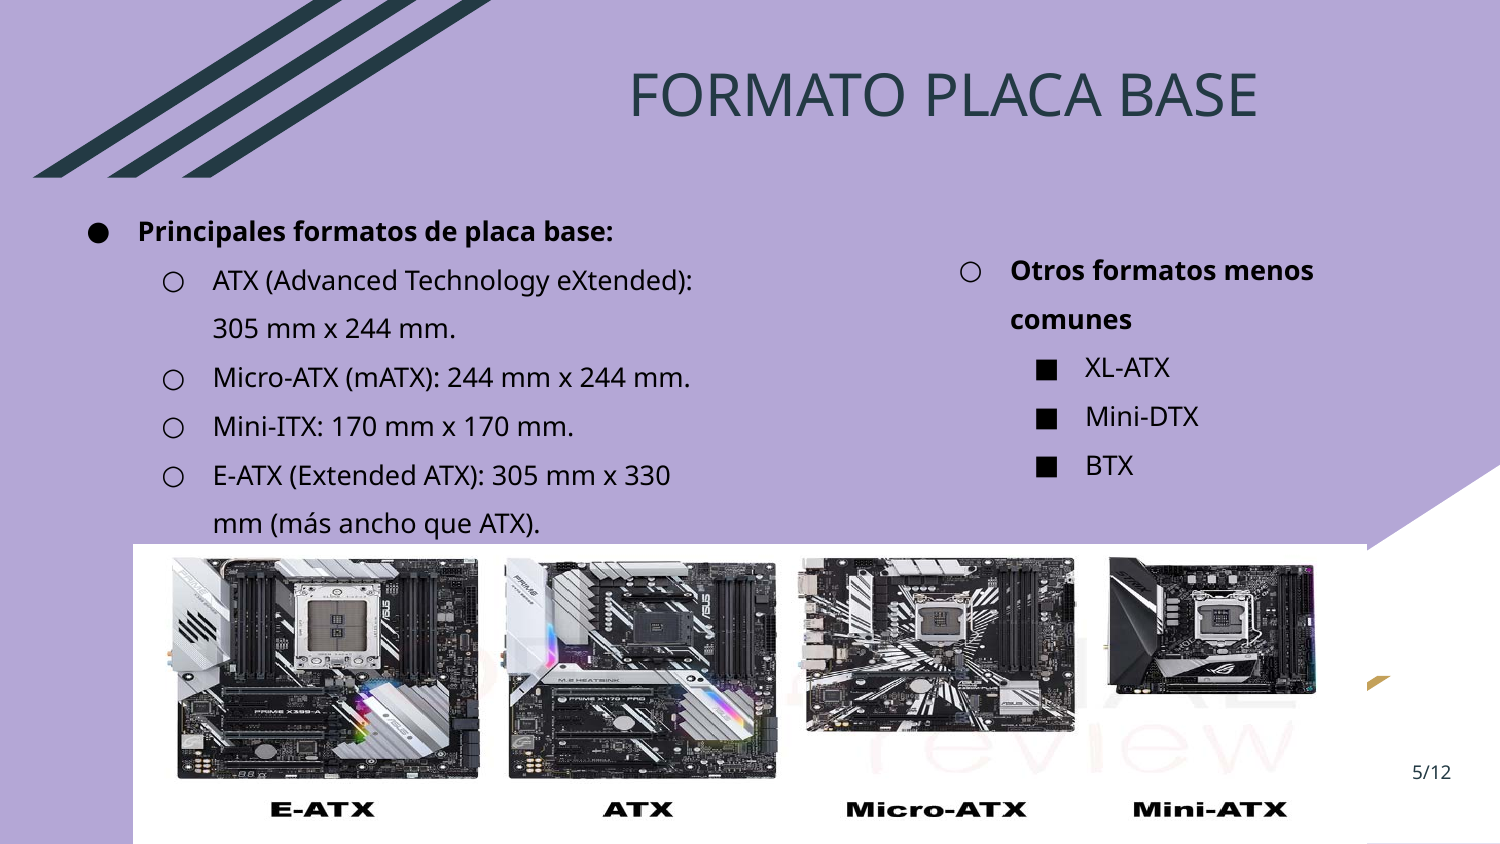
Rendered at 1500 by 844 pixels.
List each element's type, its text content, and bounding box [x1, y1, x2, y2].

text_box Otros formatos menos comunes XL-ATX Mini-DTX BTX [844, 189, 1335, 496]
slide_number ‹#›/12 [1376, 745, 1467, 801]
text_box Principales formatos de placa base: ATX (Advanced Technology eXtended): 305 mm x 244 mm. Micro-ATX (mATX): 244 mm x 244 mm. Mini-ITX: 170 mm x 170 mm. E-ATX (Extended ATX): 305 mm x 330 mm (más ancho que ATX). [47, 183, 729, 746]
title FORMATO PLACA BASE [475, 40, 1413, 145]
picture [133, 543, 1367, 844]
